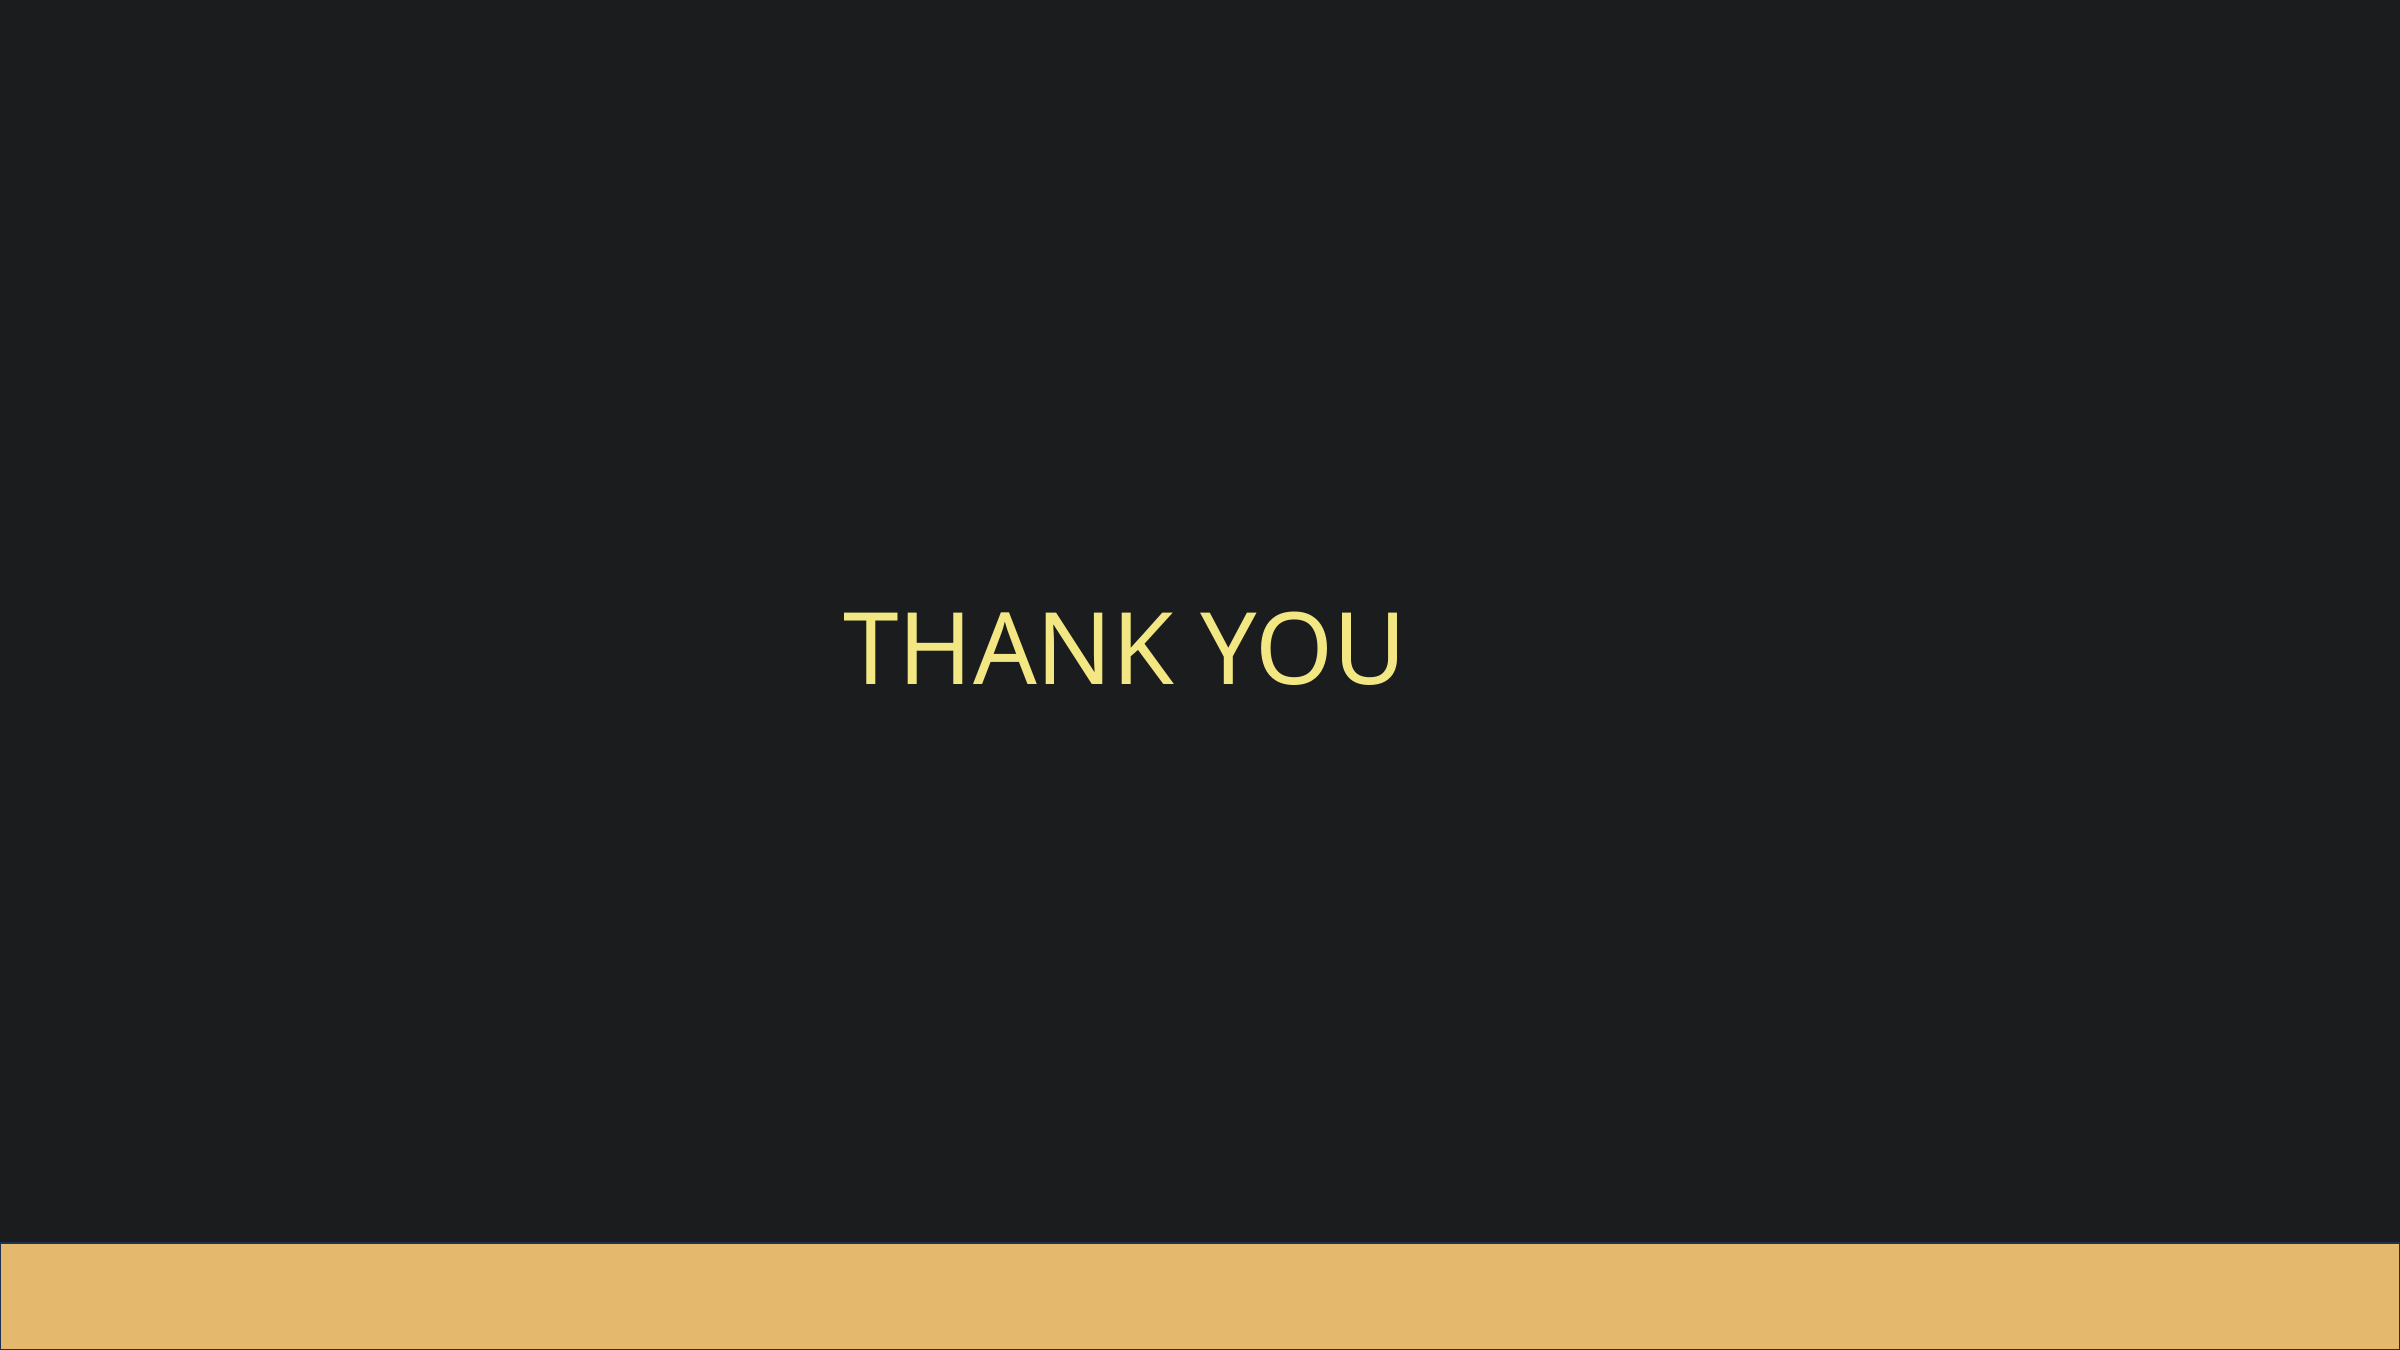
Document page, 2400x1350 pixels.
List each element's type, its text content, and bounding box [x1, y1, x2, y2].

text_box THANK YOU [828, 581, 2029, 713]
text_box [0, 1242, 2400, 1350]
